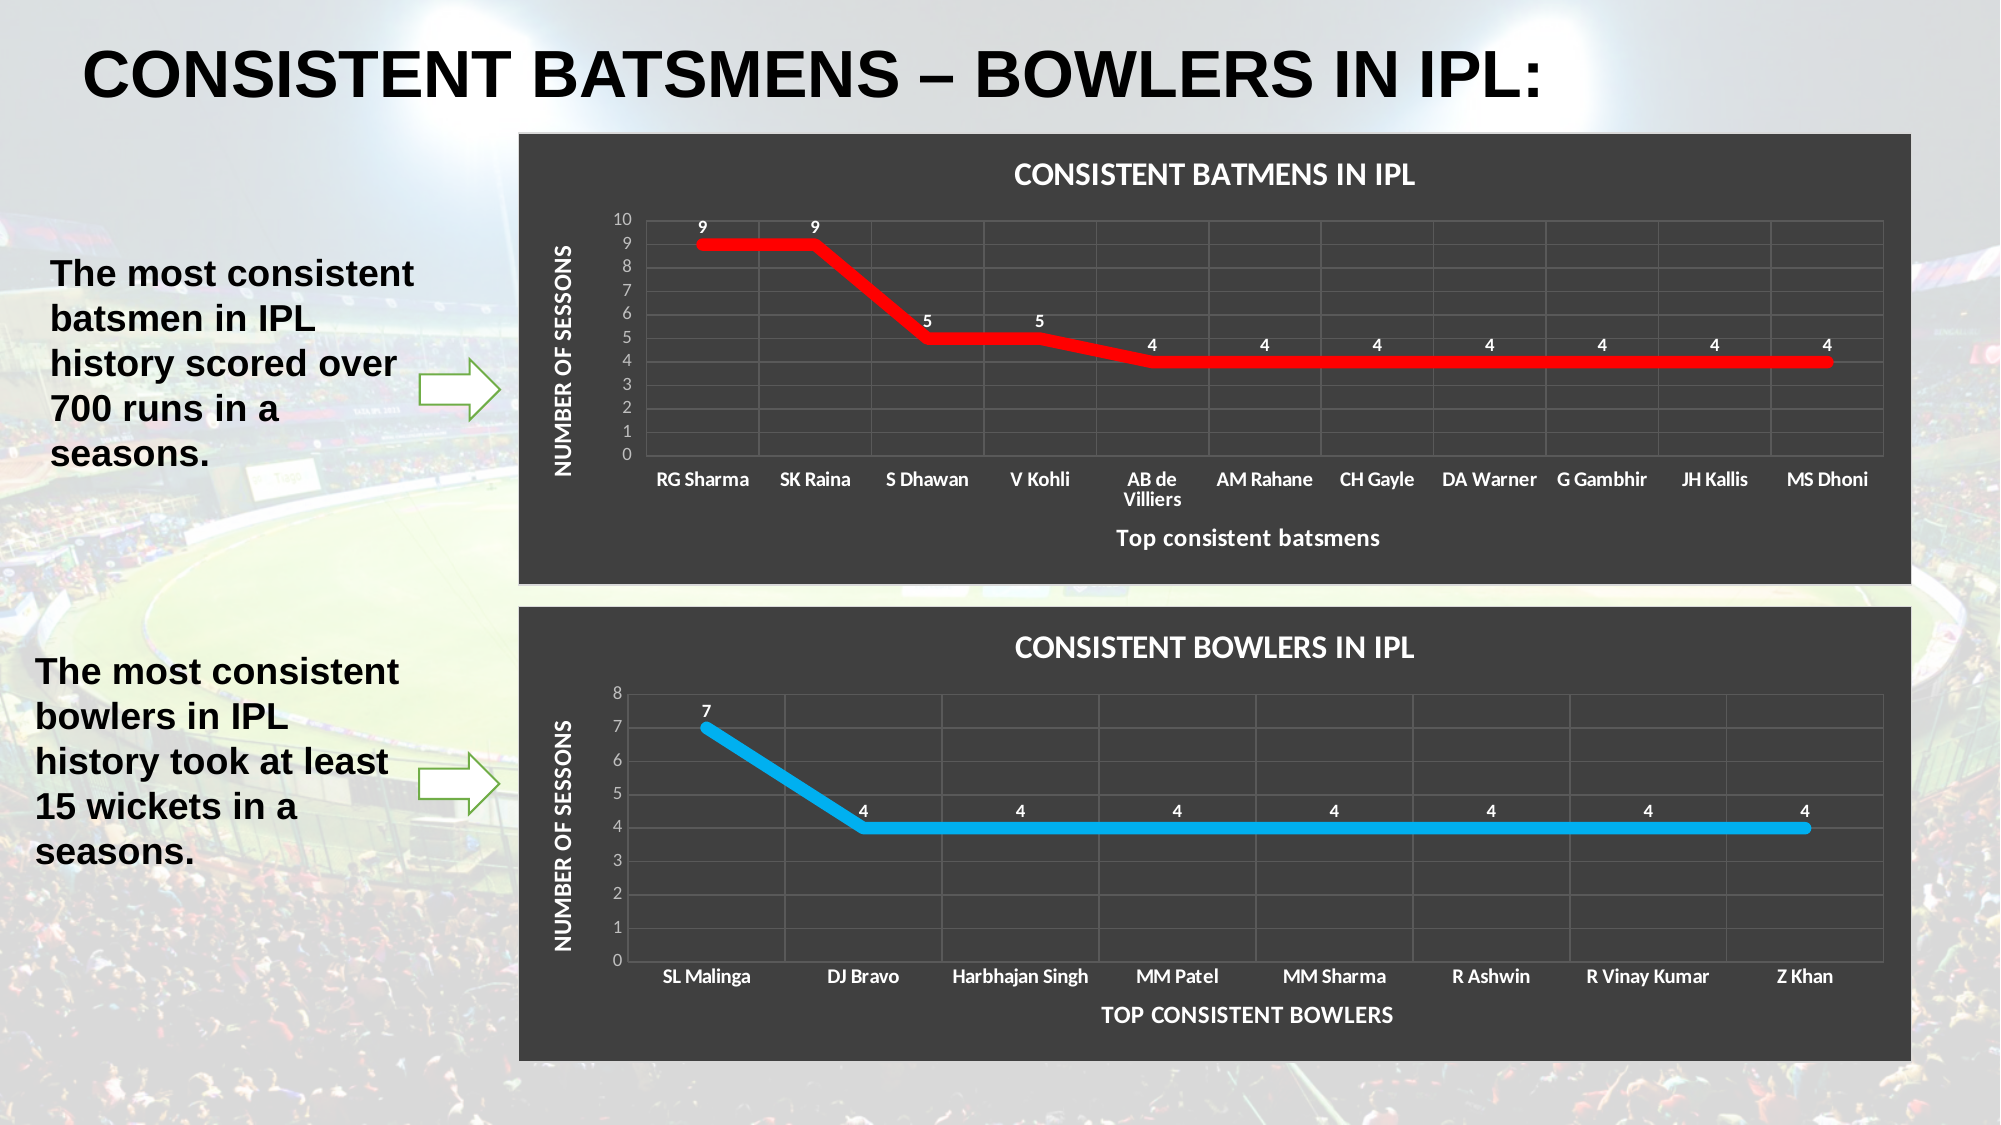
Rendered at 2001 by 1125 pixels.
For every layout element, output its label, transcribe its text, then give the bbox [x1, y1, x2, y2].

text_box [418, 750, 501, 817]
chart [517, 132, 1913, 586]
chart [517, 605, 1913, 1063]
text_box [418, 356, 502, 423]
text_box The most consistent batsmen in IPL history scored over 700 runs in a seasons. [34, 241, 444, 526]
text_box CONSISTENT BATSMENS – BOWLERS IN IPL: [68, 23, 1912, 164]
text_box The most consistent bowlers in IPL history took at least 15 wickets in a seasons. [20, 639, 420, 925]
